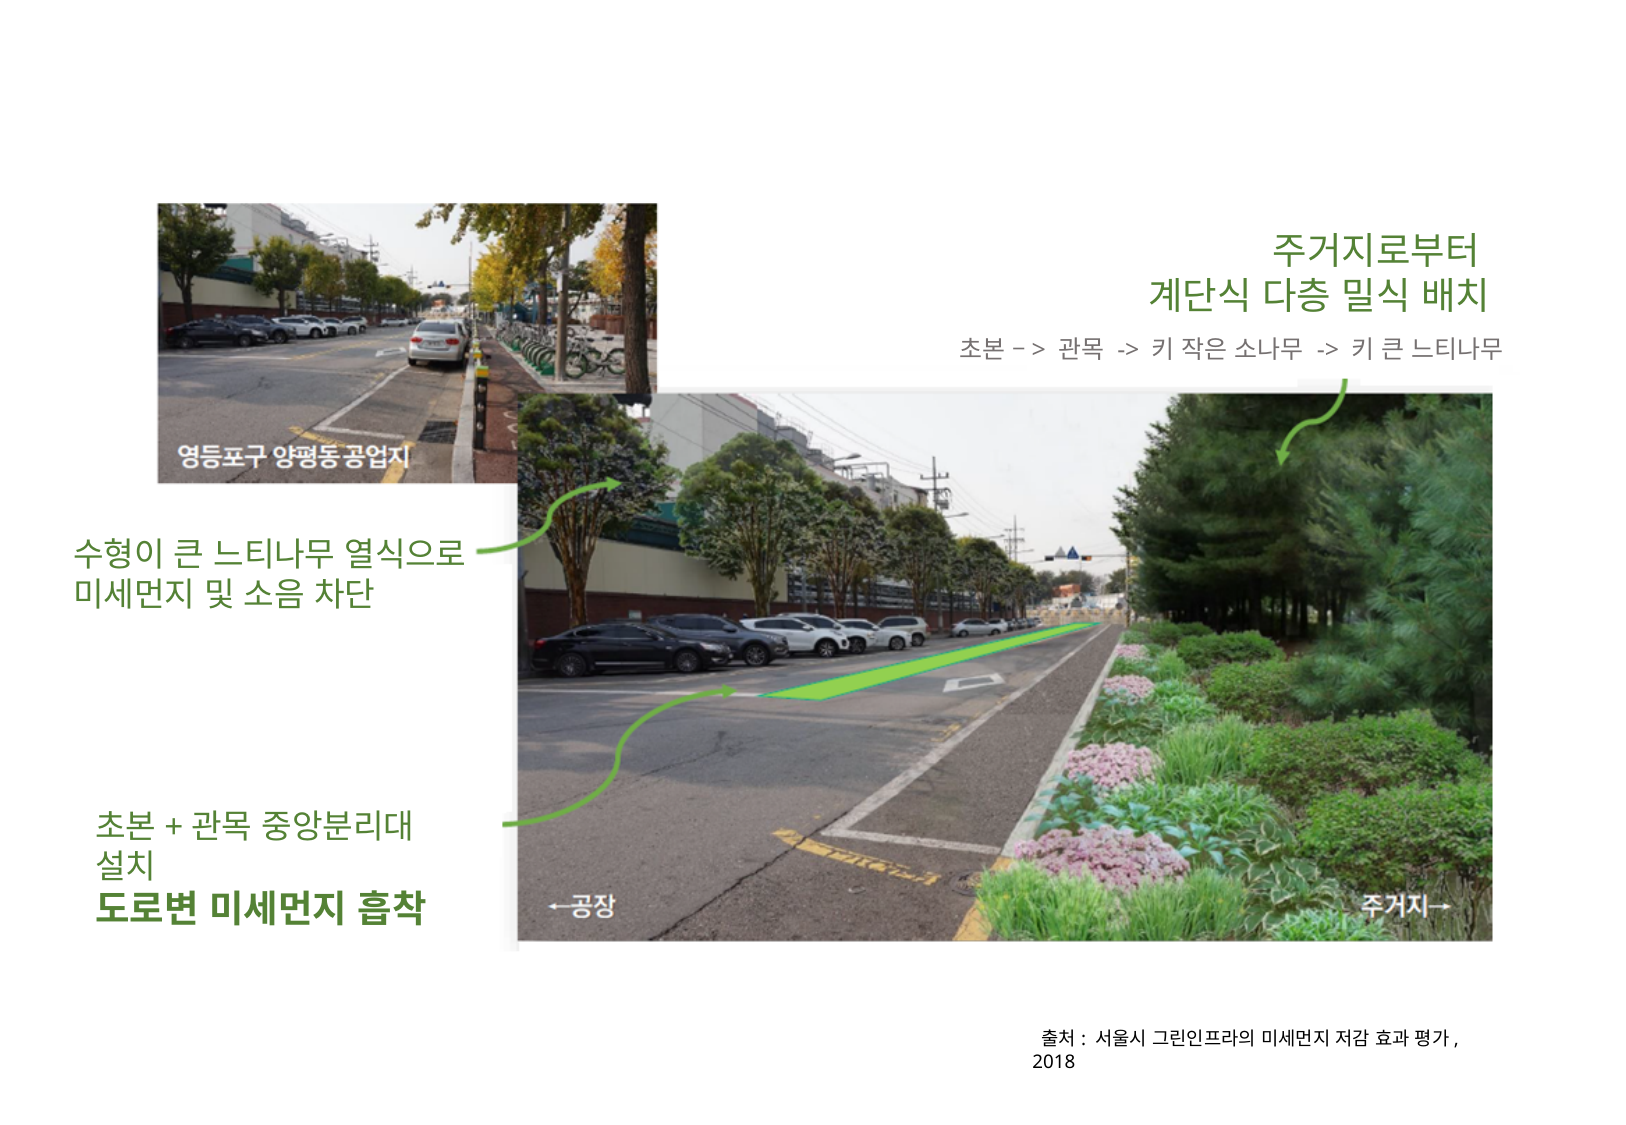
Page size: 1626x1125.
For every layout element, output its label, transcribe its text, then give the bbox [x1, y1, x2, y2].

picture [121, 163, 1586, 1035]
text_box 수형이 큰 느티나무 열식으로 미세먼지 및 소음 차단 [58, 525, 121, 621]
text_box 출처: 서울시 그린인프라의 미세먼지 저감 효과 평가, 2018 [1017, 1035, 1504, 1080]
text_box 초본+관목 중앙분리대 설치 도로변 미세먼지 흡착 [80, 797, 121, 937]
